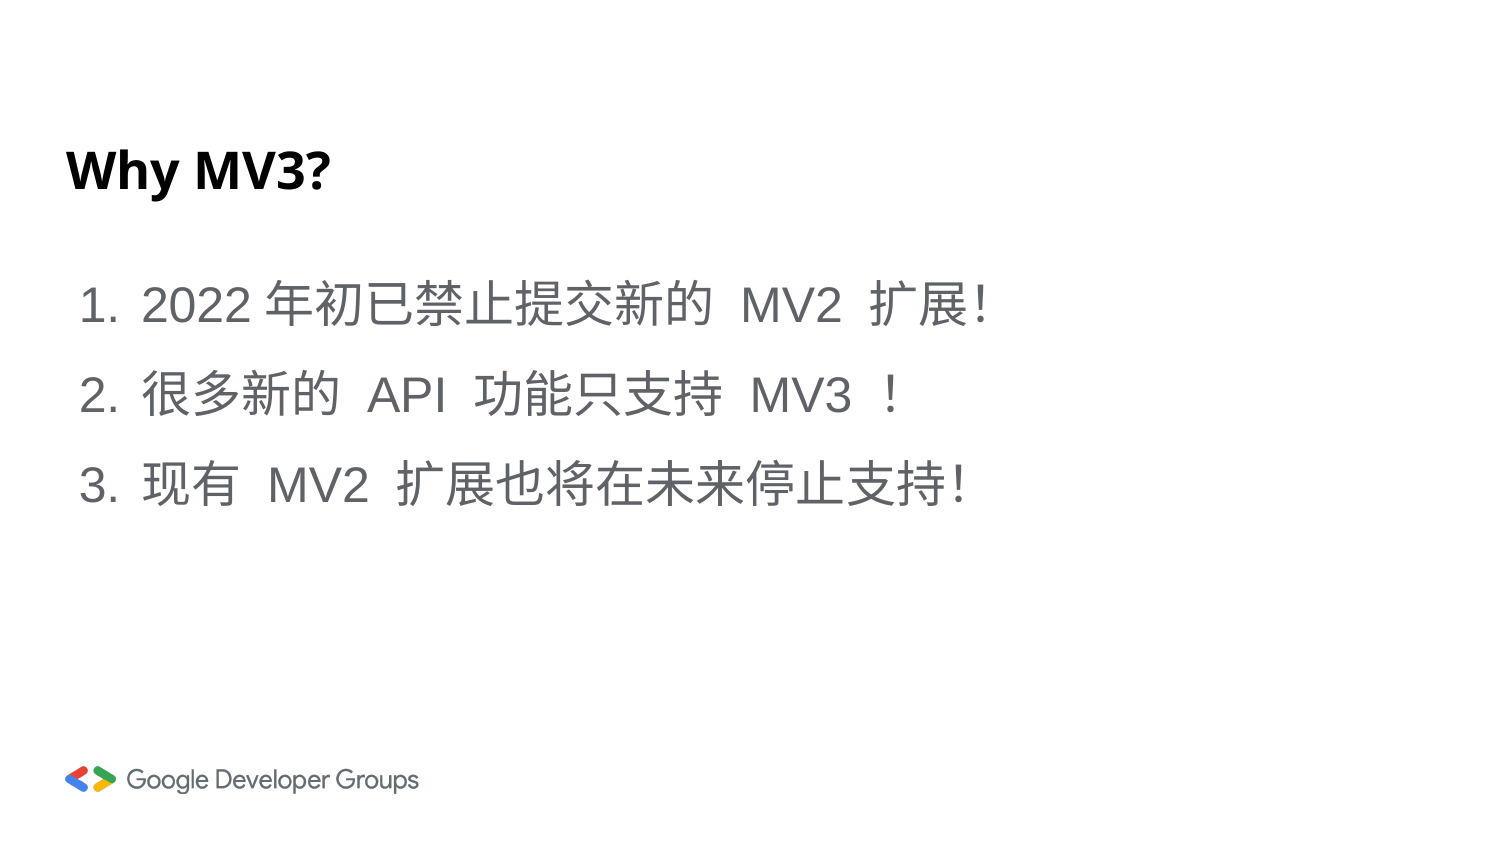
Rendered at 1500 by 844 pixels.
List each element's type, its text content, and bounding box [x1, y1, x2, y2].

list 2022年初已禁止提交新的 MV2 扩展！ 很多新的 API 功能只支持 MV3 ！ 现有 MV2 扩展也将在未来停止支持！ [51, 227, 1265, 750]
title Why MV3? [51, 91, 512, 216]
picture [64, 766, 419, 794]
